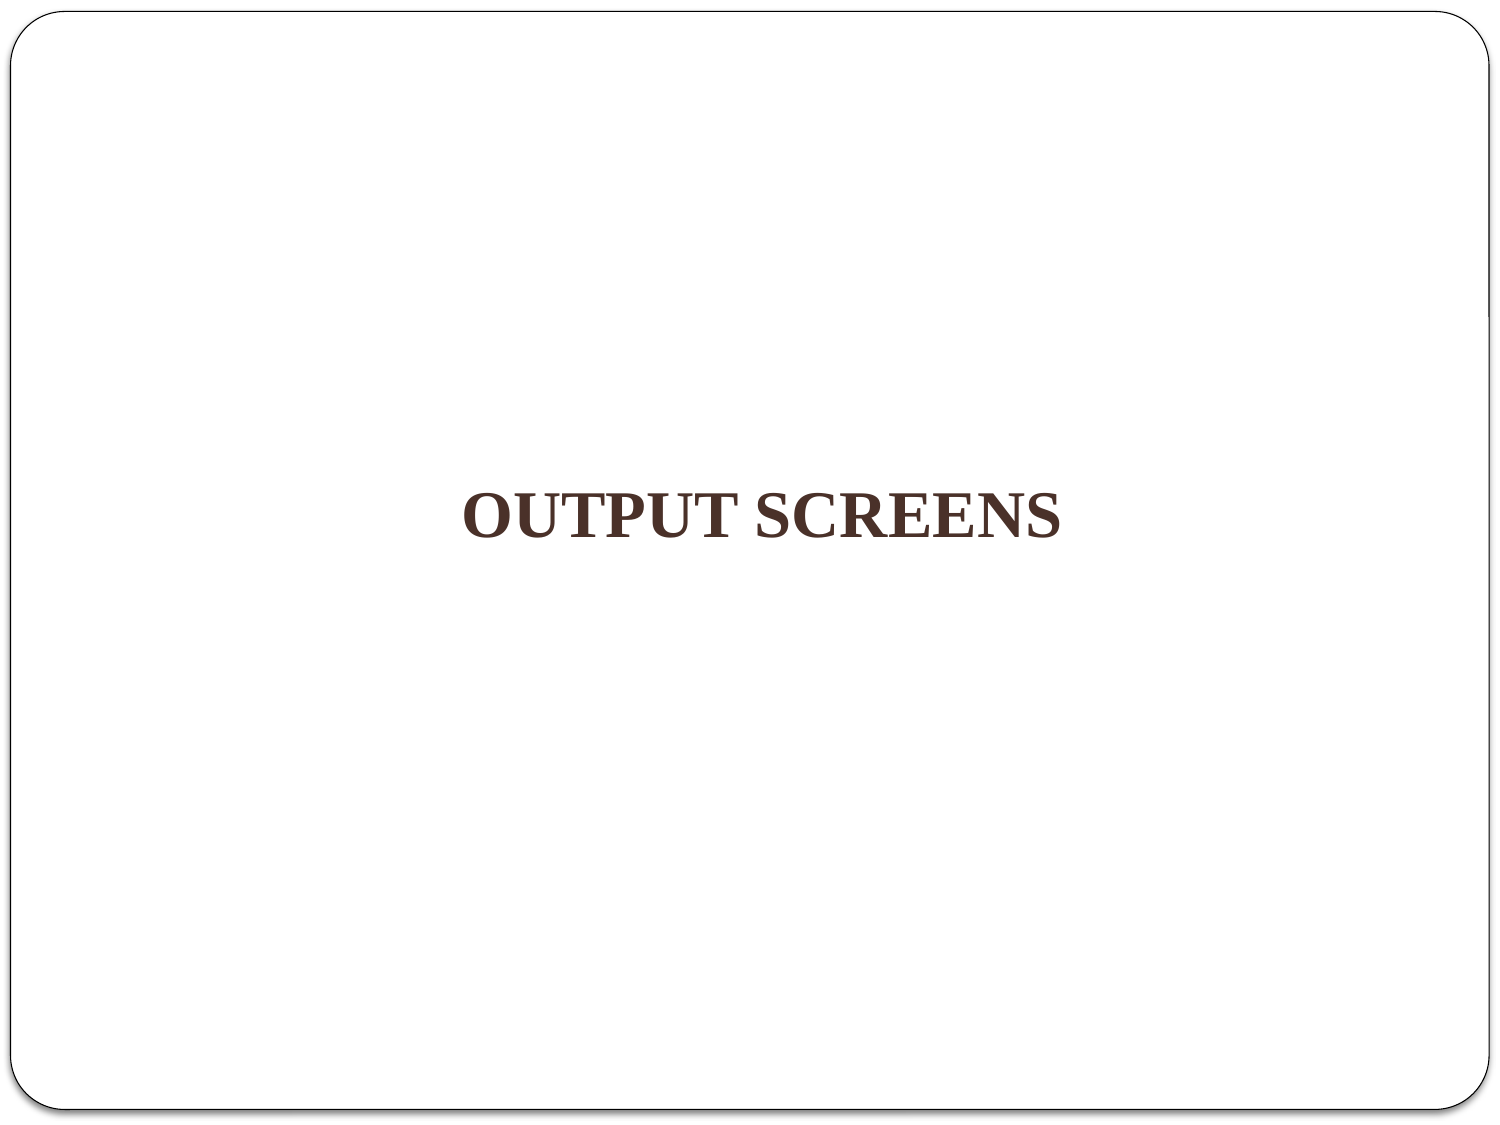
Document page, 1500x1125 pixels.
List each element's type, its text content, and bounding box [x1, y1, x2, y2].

text_box OUTPUT SCREENS [446, 462, 1078, 558]
